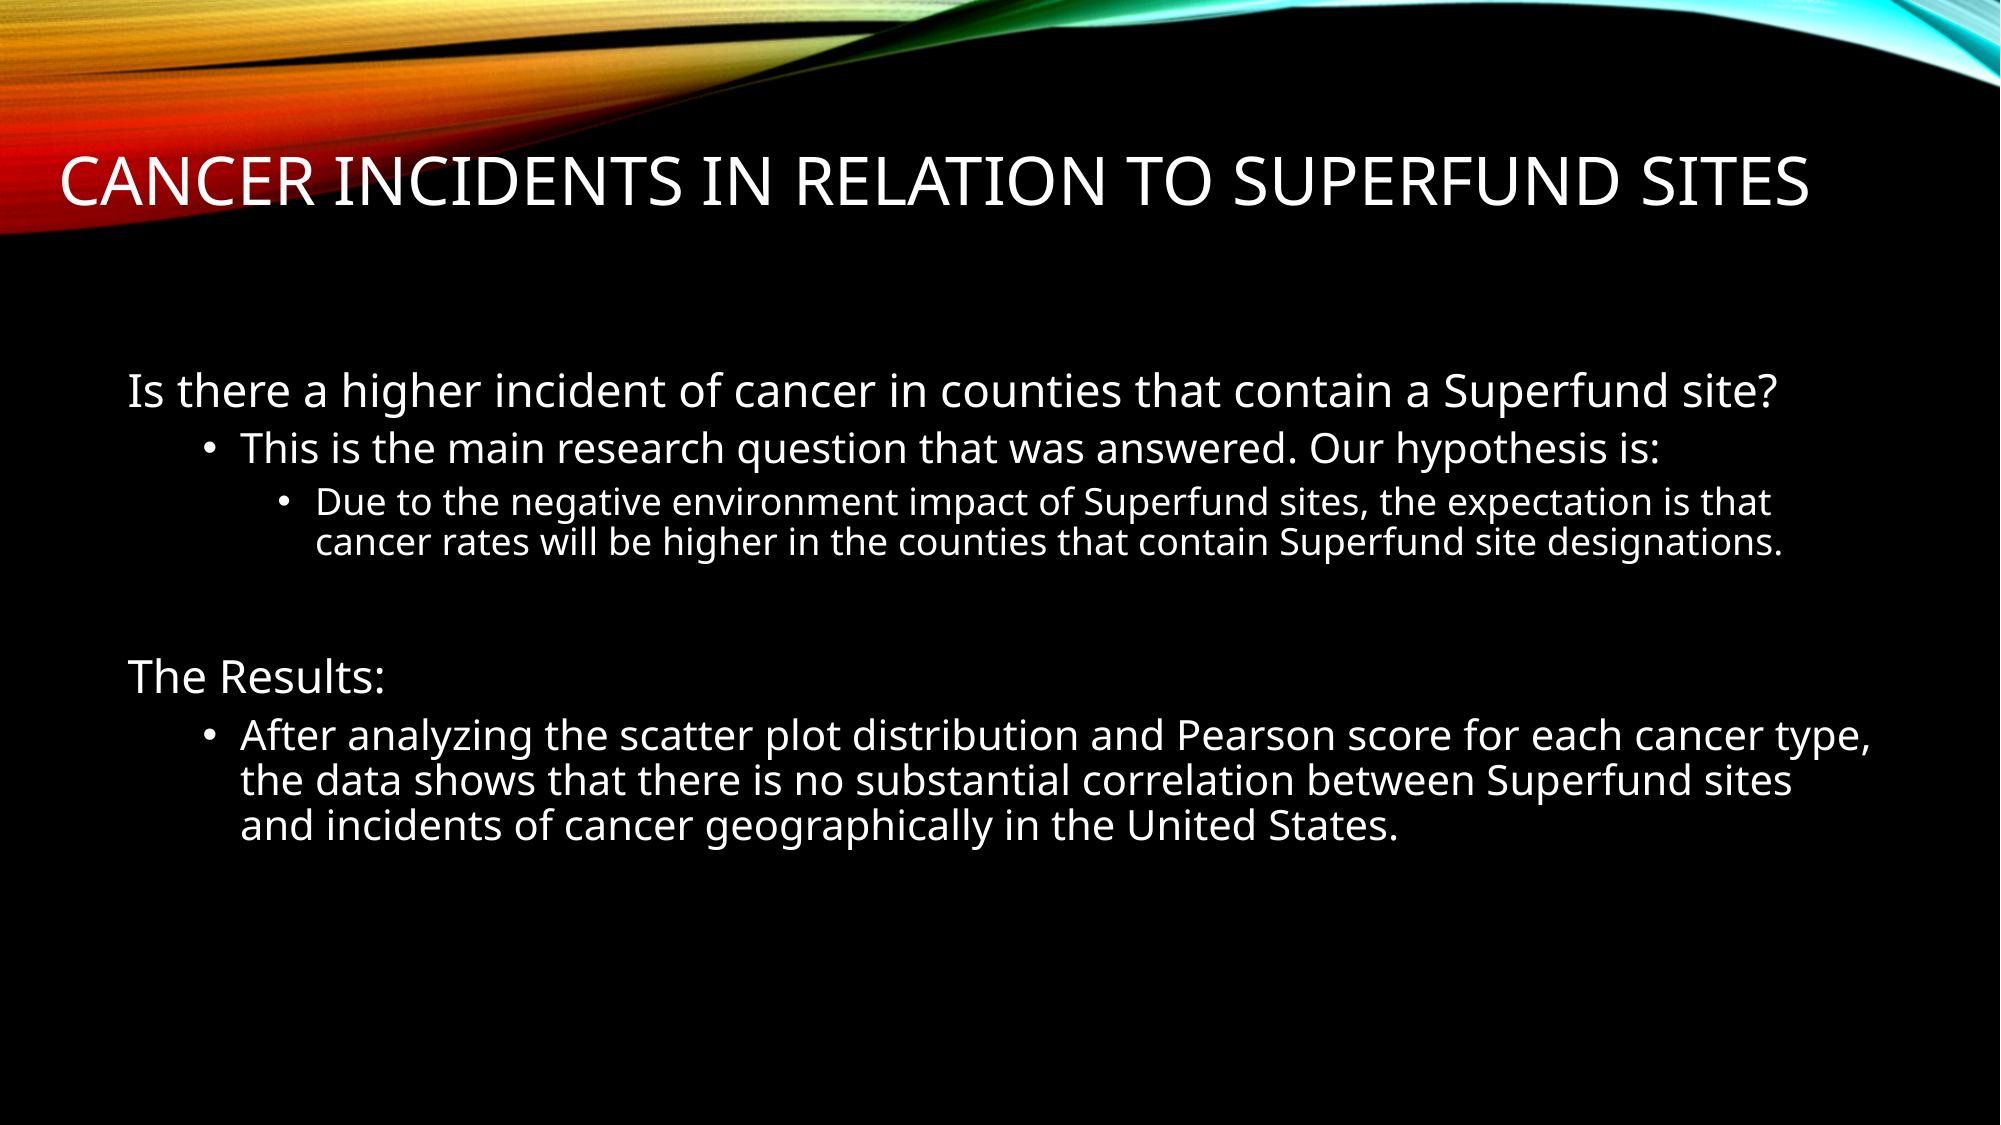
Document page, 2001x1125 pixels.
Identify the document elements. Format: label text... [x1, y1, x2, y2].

picture [0, 0, 2000, 237]
list Is there a higher incident of cancer in counties that contain a Superfund site? This is the main research question that was answered. Our hypothesis is: Due to the negative environment impact of Superfund sites, the expectation is that cancer rates will be higher in the counties that contain Superfund site designations. The Results: After analyzing the scatter plot distribution and Pearson score for each cancer type, the data shows that there is no substantial correlation between Superfund sites and incidents of cancer geographically in the United States. [112, 360, 1888, 1021]
title Cancer incidents in relation to superfund sites [43, 119, 1933, 333]
